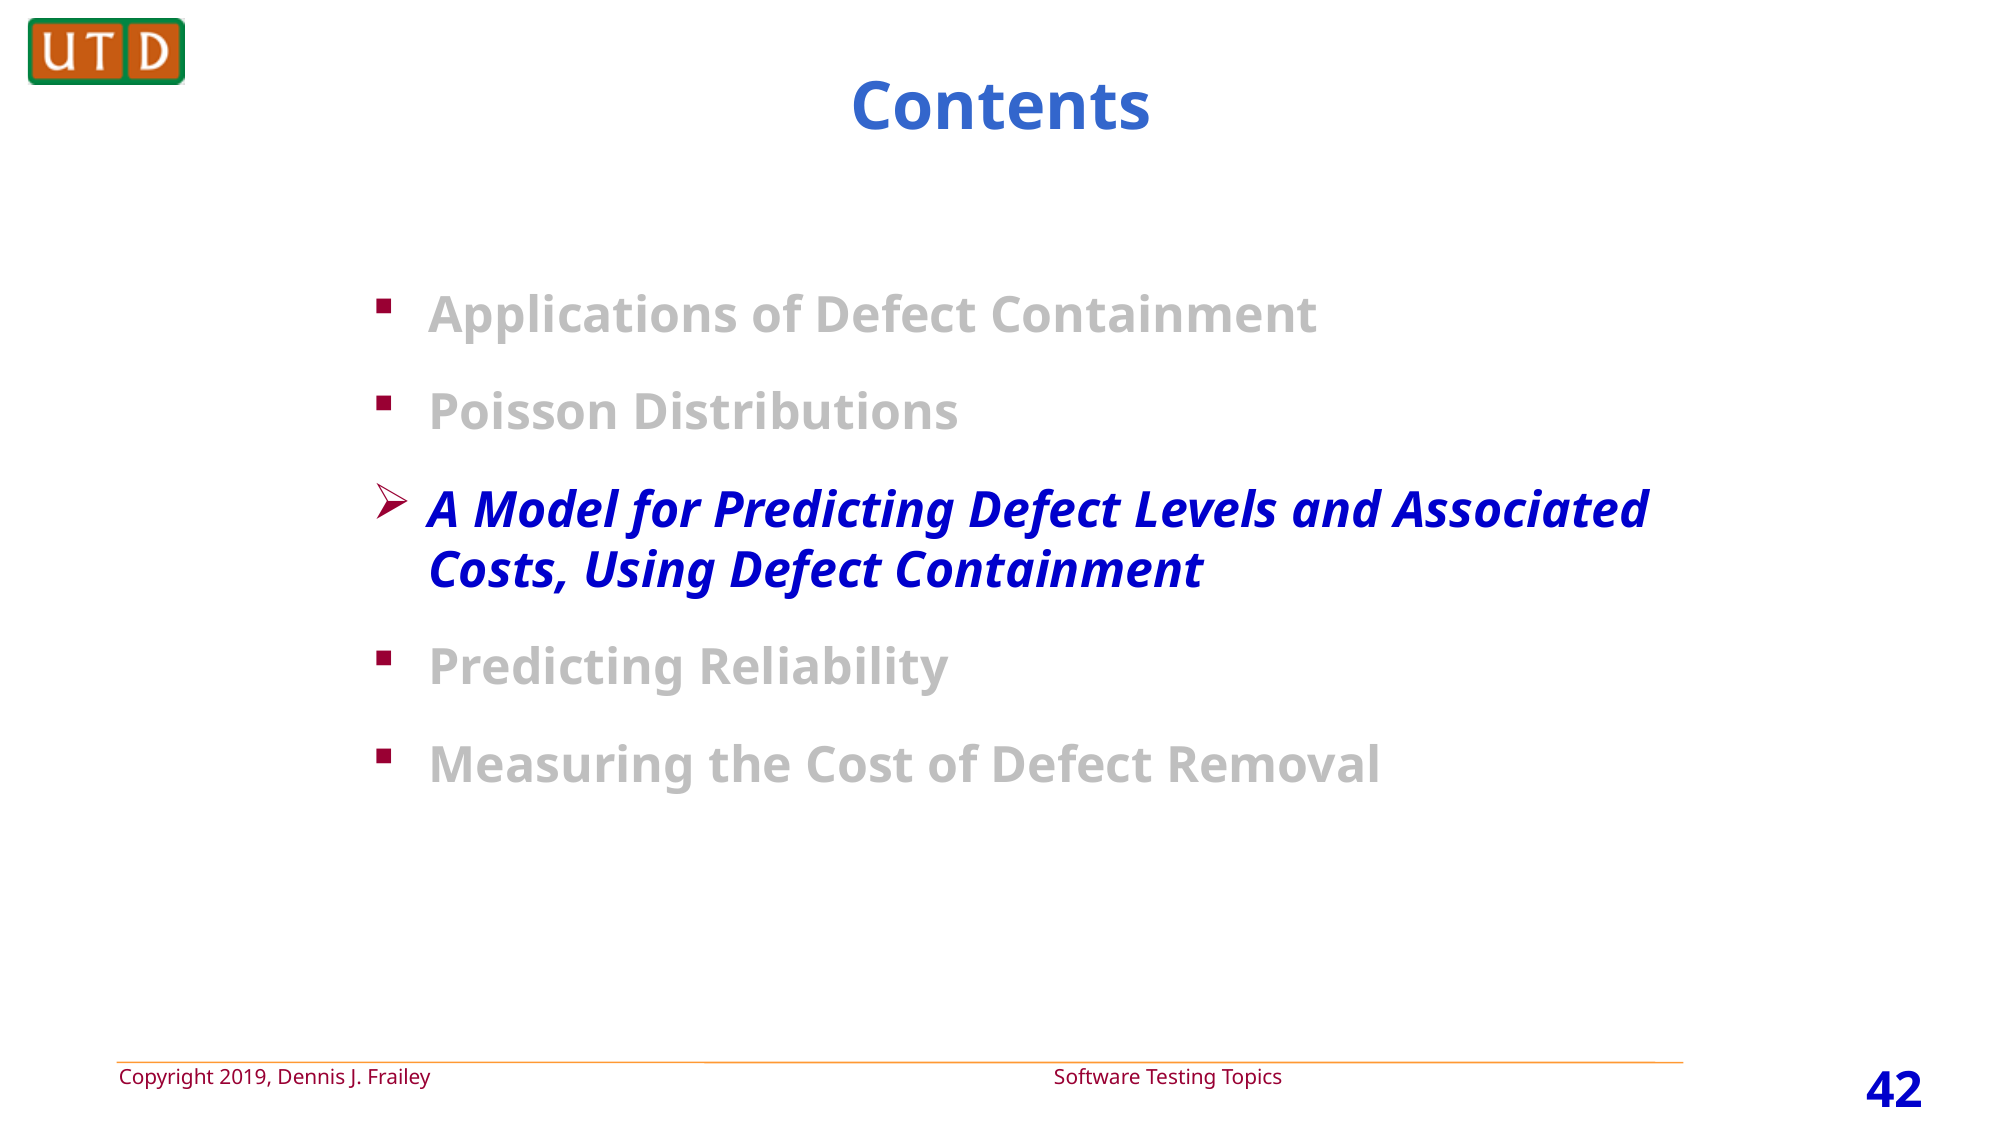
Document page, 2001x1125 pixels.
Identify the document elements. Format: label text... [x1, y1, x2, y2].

title Contents [400, 24, 1602, 182]
list Applications of Defect Containment Poisson Distributions A Model for Predicting Defect Levels and Associated Costs, Using Defect Containment Predicting Reliability Measuring the Cost of Defect Removal [357, 275, 1700, 881]
picture [27, 18, 185, 85]
